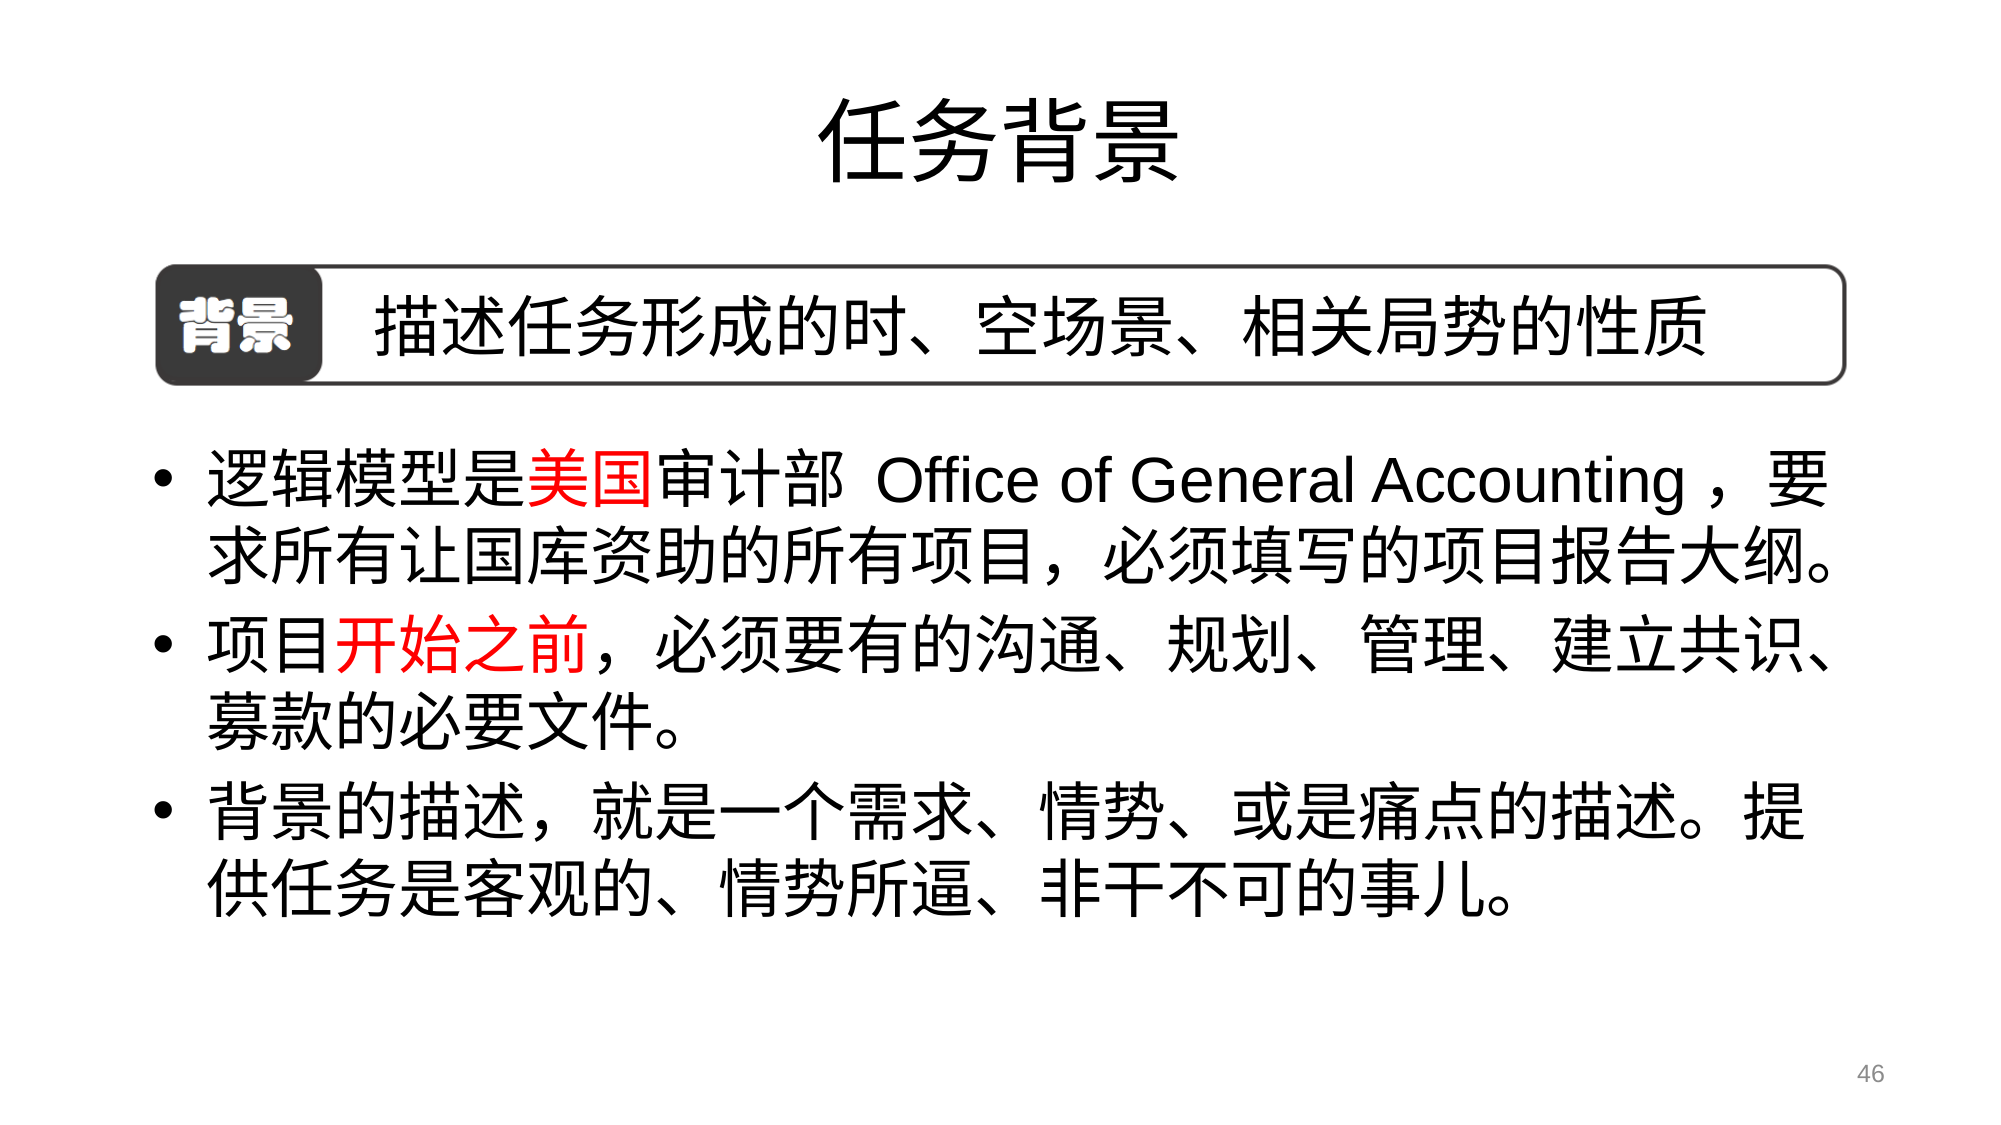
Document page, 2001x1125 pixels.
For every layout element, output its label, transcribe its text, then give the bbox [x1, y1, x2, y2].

slide_number 46 [1433, 1042, 1900, 1103]
list 逻辑模型是美国审计部 Office of General Accounting，要求所有让国库资助的所有项目，必须填写的项目报告大纲。 项目开始之前，必须要有的沟通、规划、管理、建立共识、募款的必要文件。 背景的描述，就是一个需求、情势、或是痛点的描述。提供任务是客观的、情势所逼、非干不可的事儿。 [137, 431, 1863, 1014]
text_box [142, 256, 1858, 395]
title 任务背景 [99, 45, 1900, 233]
